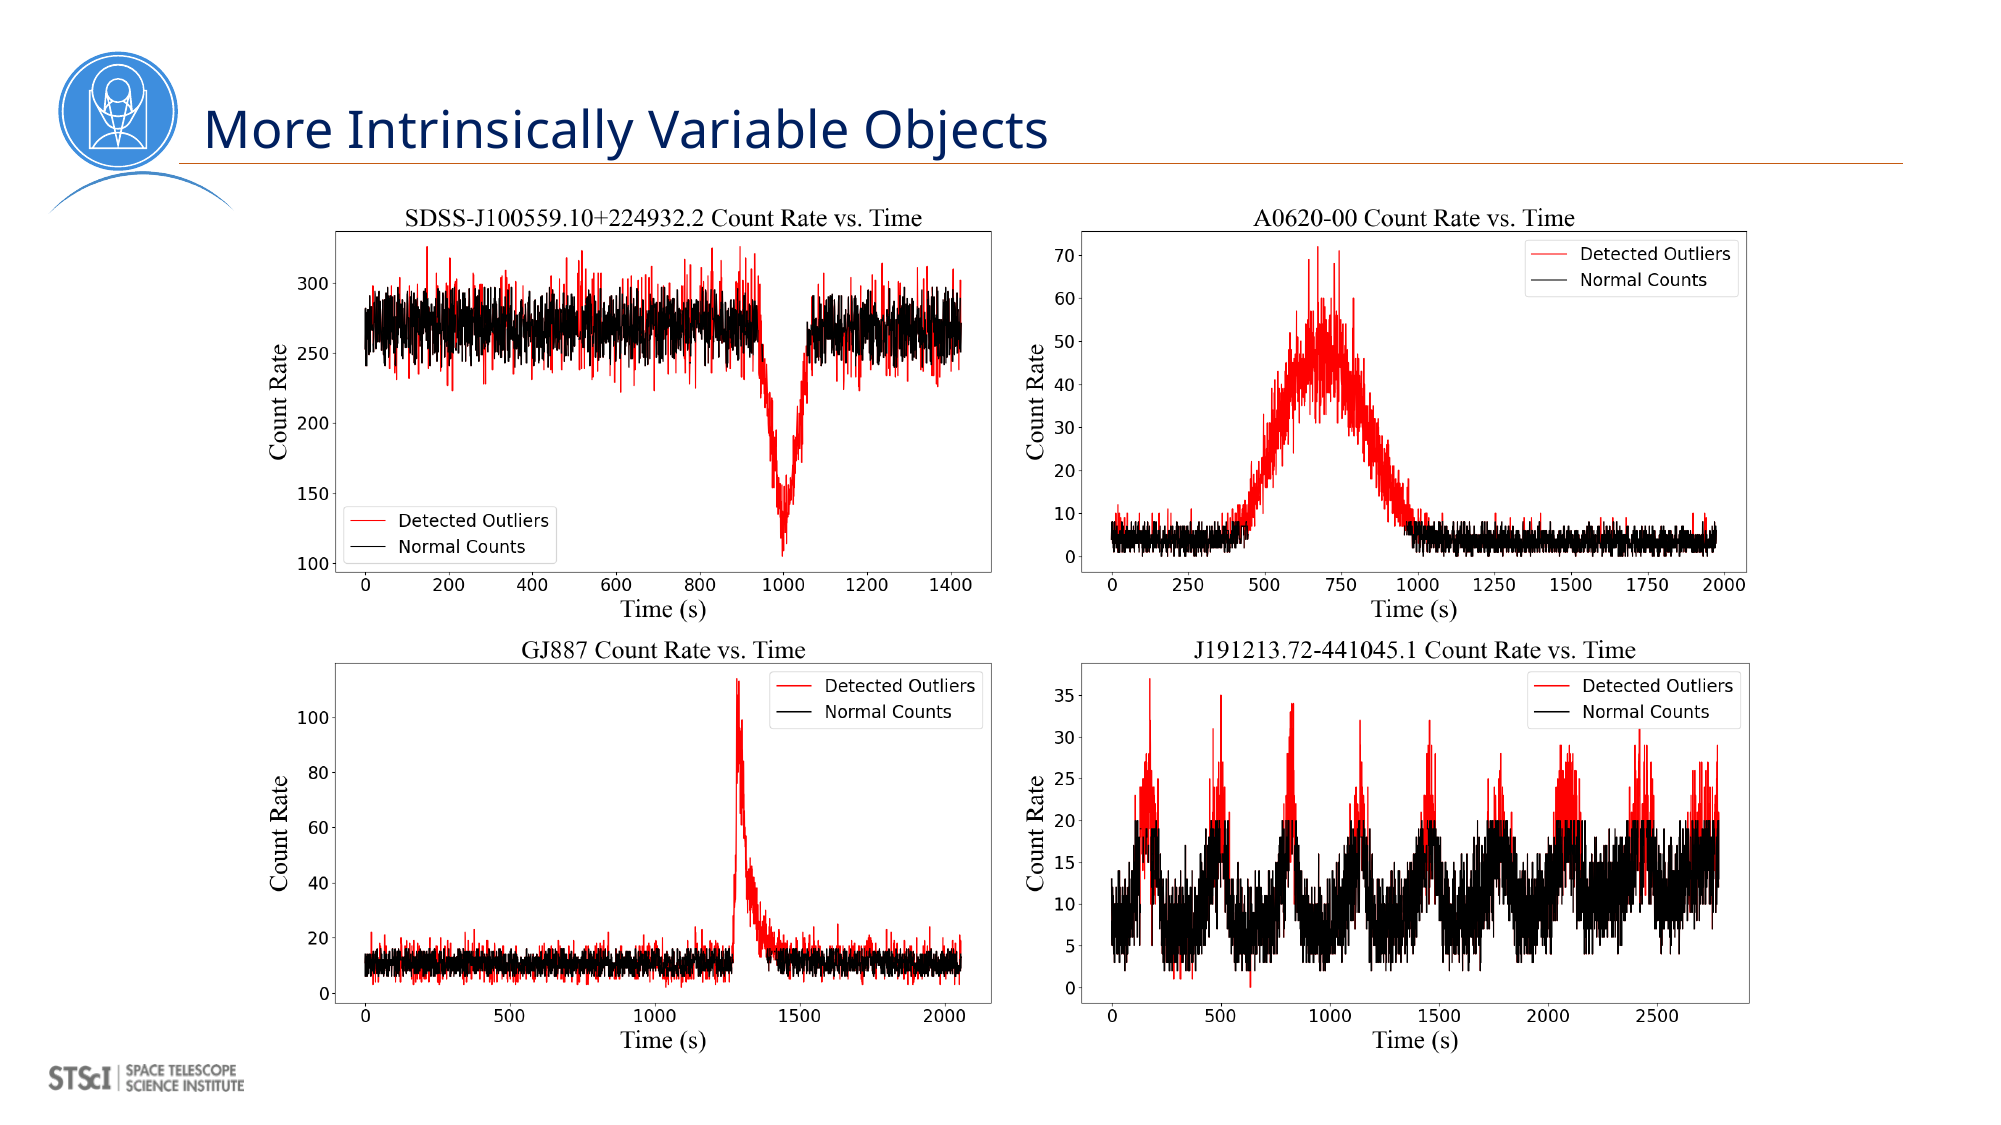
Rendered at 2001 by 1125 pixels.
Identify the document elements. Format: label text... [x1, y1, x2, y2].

picture [48, 171, 234, 214]
picture [1017, 198, 1758, 1062]
title More Intrinsically Variable Objects [188, 96, 1903, 199]
picture [260, 198, 1000, 1062]
picture [48, 1064, 244, 1092]
